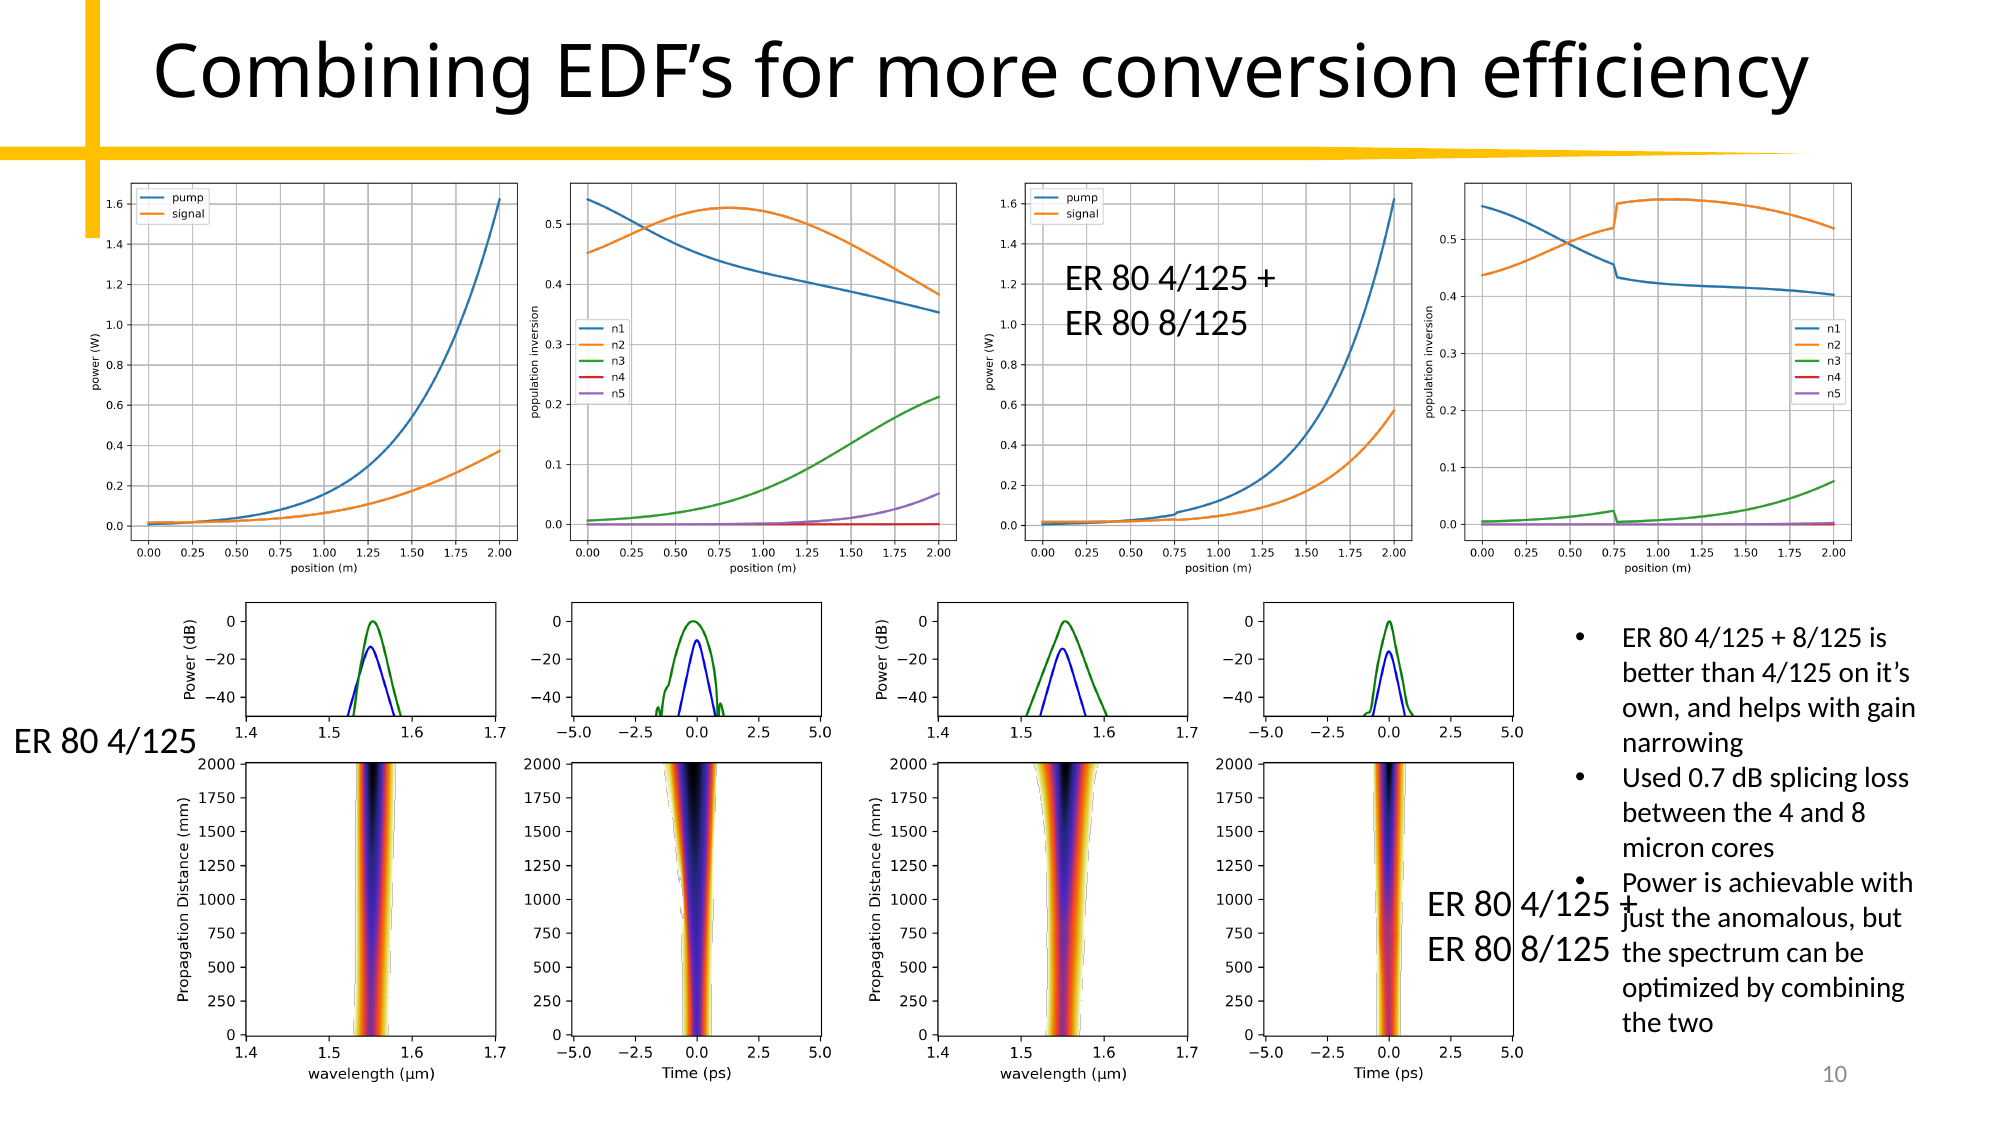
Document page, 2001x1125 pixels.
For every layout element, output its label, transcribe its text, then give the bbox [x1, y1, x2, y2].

text_box ER 80 4/125 + 8/125 is better than 4/125 on it’s own, and helps with gain narrowing Used 0.7 dB splicing loss between the 4 and 8 micron cores Power is achievable with just the anomalous, but the spectrum can be optimized by combining the two [1560, 611, 1957, 1046]
text_box ER 80 4/125 [0, 708, 160, 769]
slide_number 10 [1540, 1042, 1863, 1103]
picture [78, 171, 1863, 1103]
text_box ER 80 4/125 + ER 80 8/125 [1540, 871, 1664, 977]
title Combining EDF’s for more conversion efficiency [137, 0, 1863, 147]
